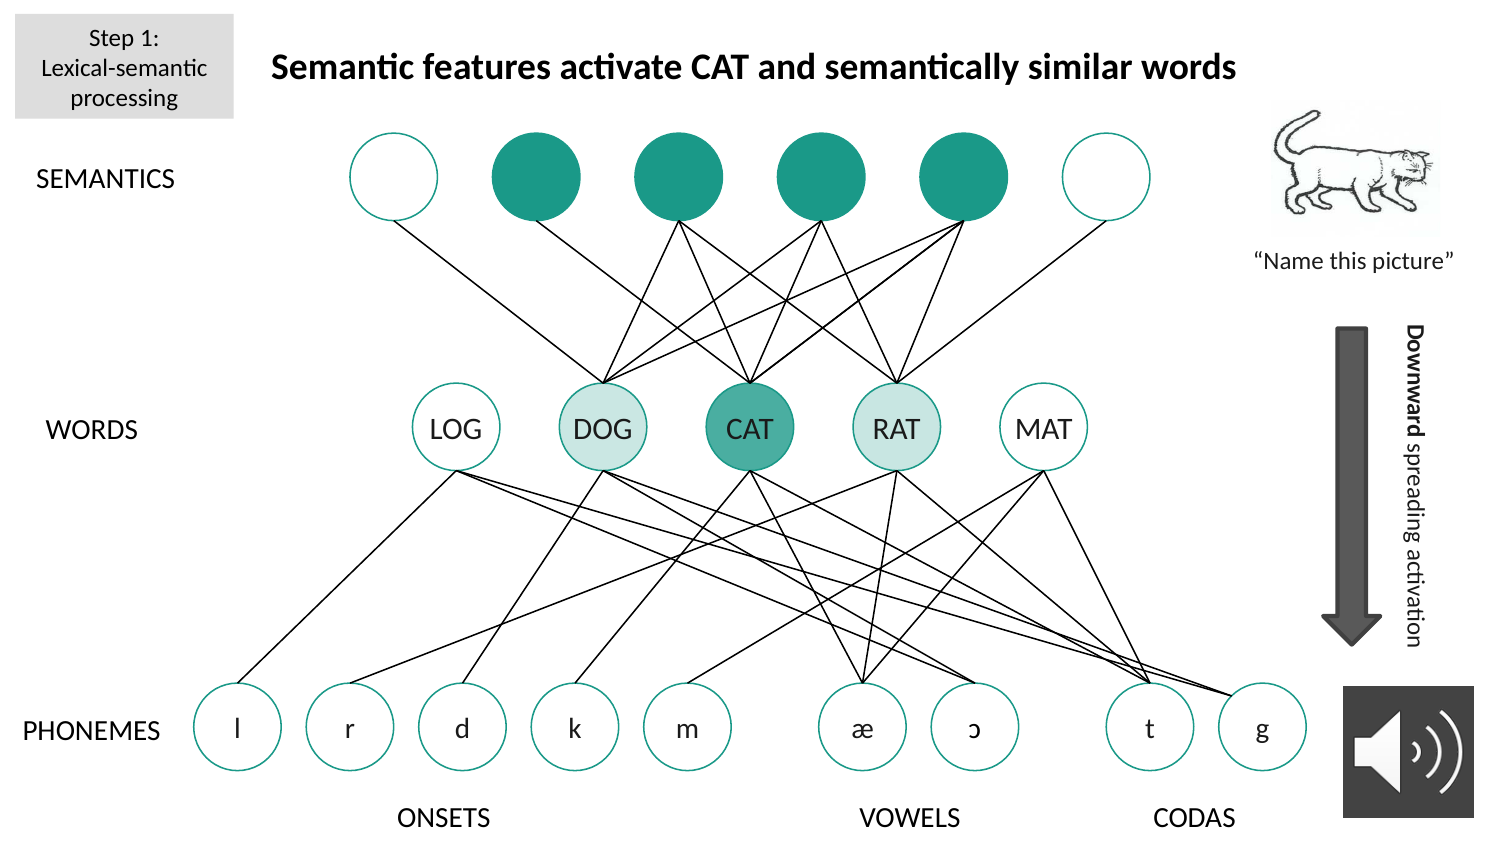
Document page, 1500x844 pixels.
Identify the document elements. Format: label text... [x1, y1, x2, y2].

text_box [967, 220, 1107, 384]
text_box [349, 470, 453, 684]
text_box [455, 470, 600, 697]
text_box PHONEMES [7, 703, 178, 754]
picture [1341, 685, 1476, 819]
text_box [412, 393, 1088, 468]
text_box CODAS [1138, 790, 1253, 841]
text_box ONSETS [382, 790, 507, 841]
text_box Step 1: Lexical-semantic processing [15, 13, 234, 119]
text_box WORDS [30, 402, 155, 453]
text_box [1043, 470, 1151, 684]
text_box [749, 220, 895, 384]
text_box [896, 220, 964, 384]
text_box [749, 470, 859, 684]
text_box SEMANTICS [20, 152, 192, 203]
text_box VOWELS [844, 790, 978, 841]
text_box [349, 132, 1151, 221]
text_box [237, 470, 348, 684]
text_box Downward spreading activation [1395, 305, 1441, 668]
text_box “Name this picture” [1217, 236, 1491, 282]
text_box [602, 220, 748, 384]
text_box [393, 220, 599, 384]
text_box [602, 470, 1232, 697]
text_box [1323, 328, 1381, 645]
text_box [193, 682, 1307, 771]
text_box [862, 470, 1042, 684]
text_box Semantic features activate CAT and semantically similar words [234, 34, 1308, 95]
picture [1269, 99, 1441, 238]
